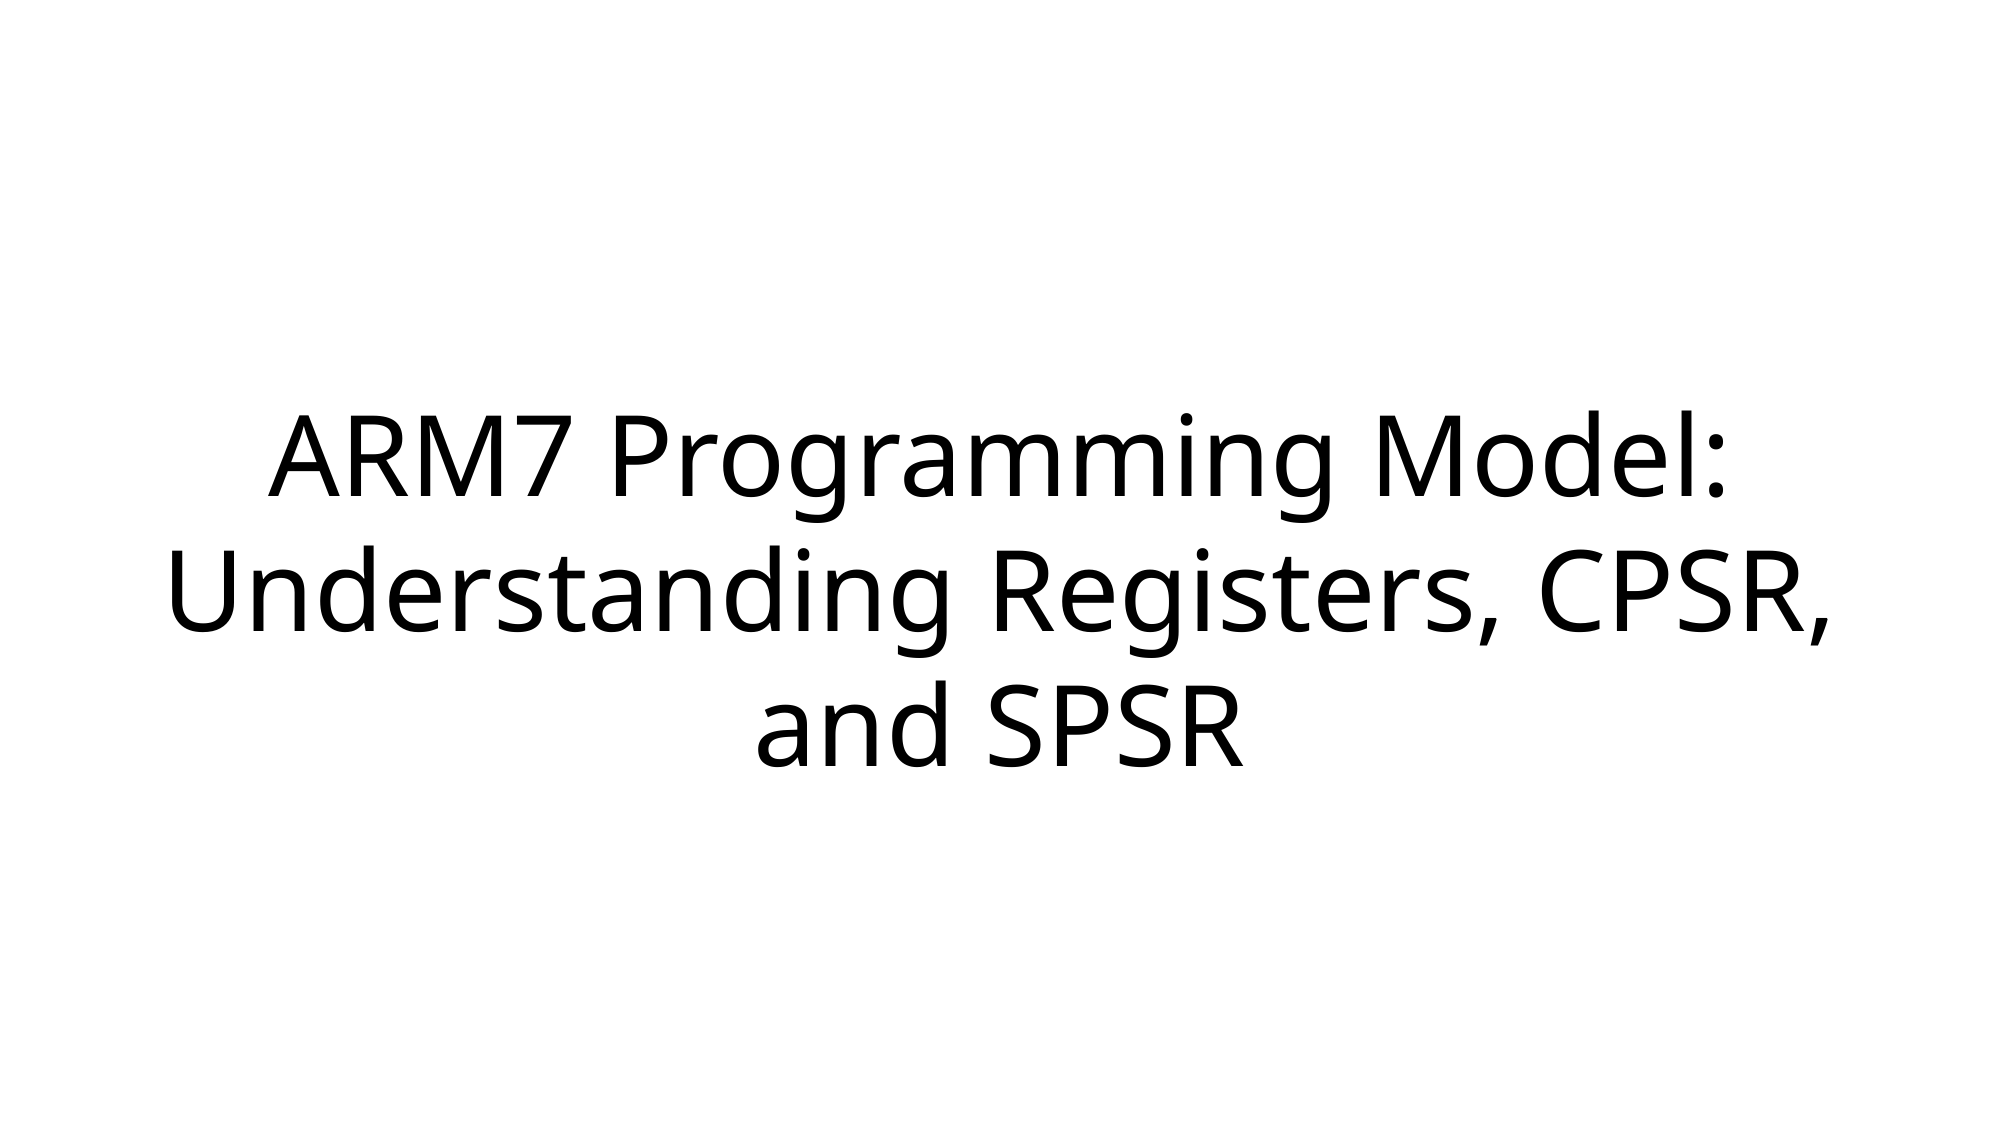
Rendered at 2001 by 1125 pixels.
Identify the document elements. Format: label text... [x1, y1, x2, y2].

text_box ARM7 Programming Model: Understanding Registers, CPSR, and SPSR [63, 376, 1937, 797]
